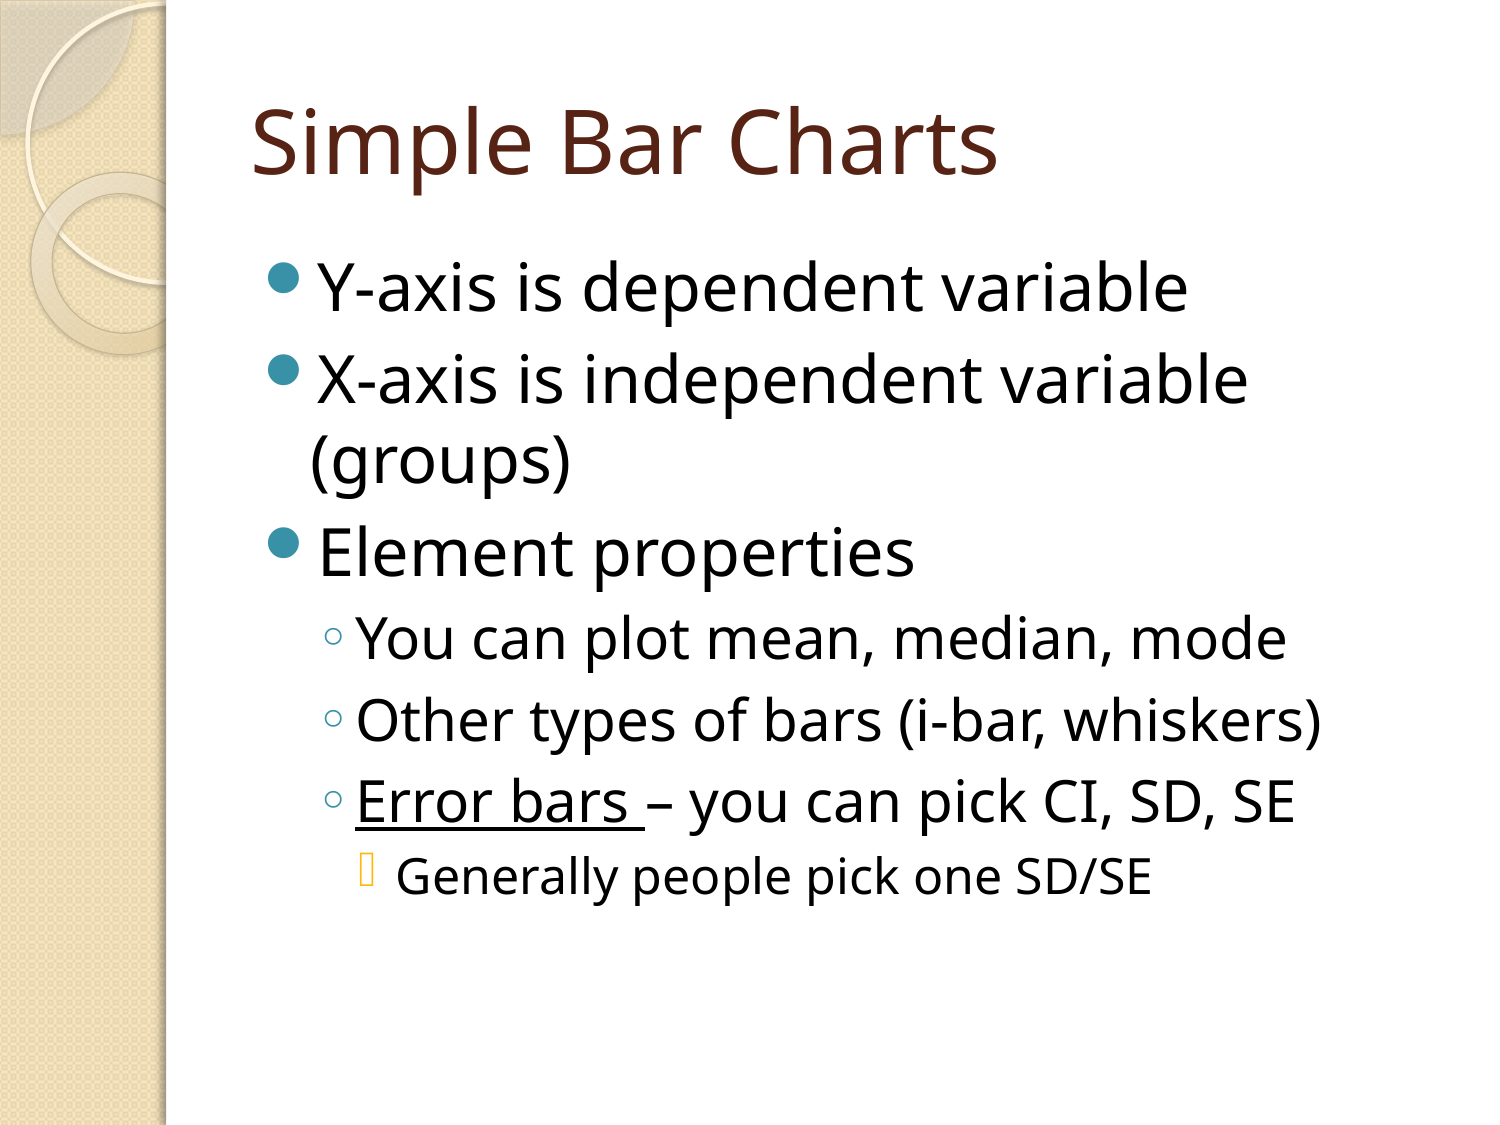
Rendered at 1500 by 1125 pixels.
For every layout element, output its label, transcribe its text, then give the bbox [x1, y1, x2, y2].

title Simple Bar Charts [235, 45, 1466, 233]
list Y-axis is dependent variable X-axis is independent variable (groups) Element properties You can plot mean, median, mode Other types of bars (i-bar, whiskers) Error bars – you can pick CI, SD, SE Generally people pick one SD/SE [235, 237, 1466, 1025]
